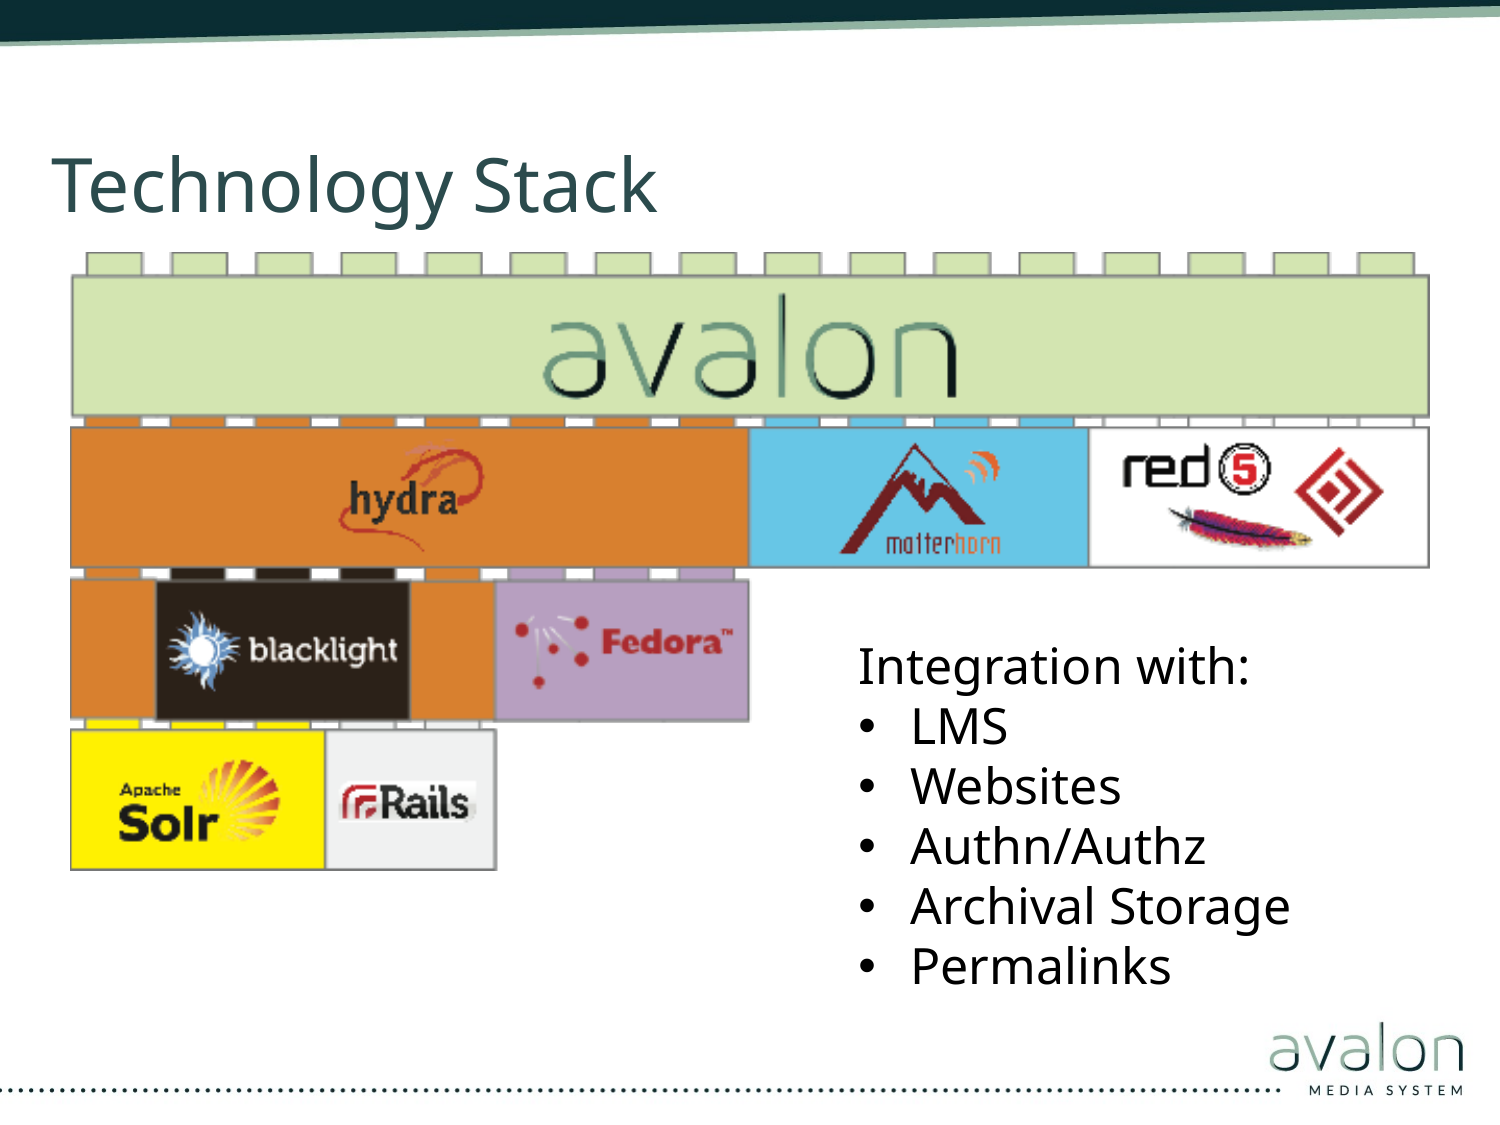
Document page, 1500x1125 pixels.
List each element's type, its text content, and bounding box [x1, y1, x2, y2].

text_box Technology Stack [45, 131, 725, 230]
text_box Integration with: LMS Websites Authn/Authz Archival Storage Permalinks [852, 880, 1315, 992]
picture [0, 0, 1500, 1125]
